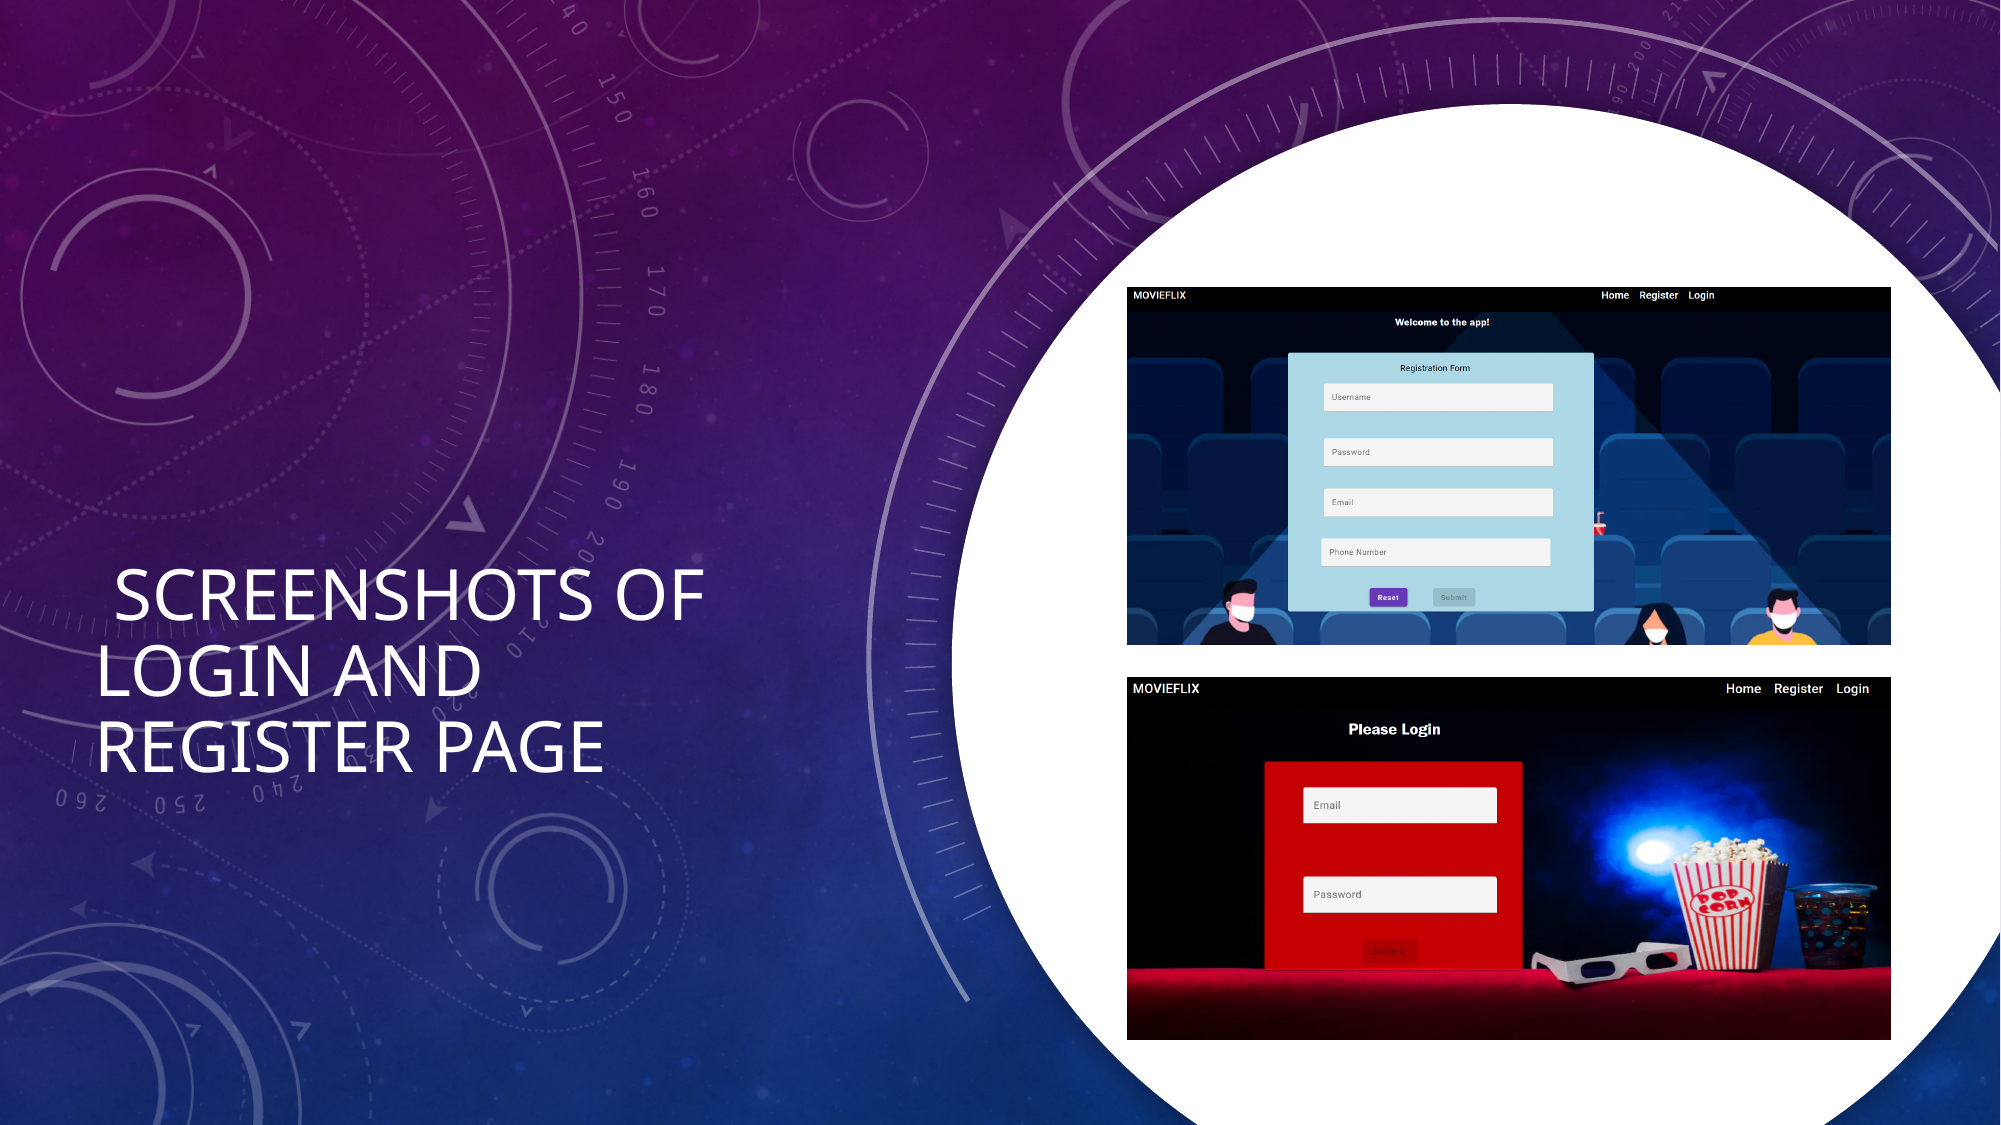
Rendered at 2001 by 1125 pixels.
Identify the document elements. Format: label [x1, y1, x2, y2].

picture [0, 0, 2001, 1125]
text_box [904, 54, 2000, 914]
